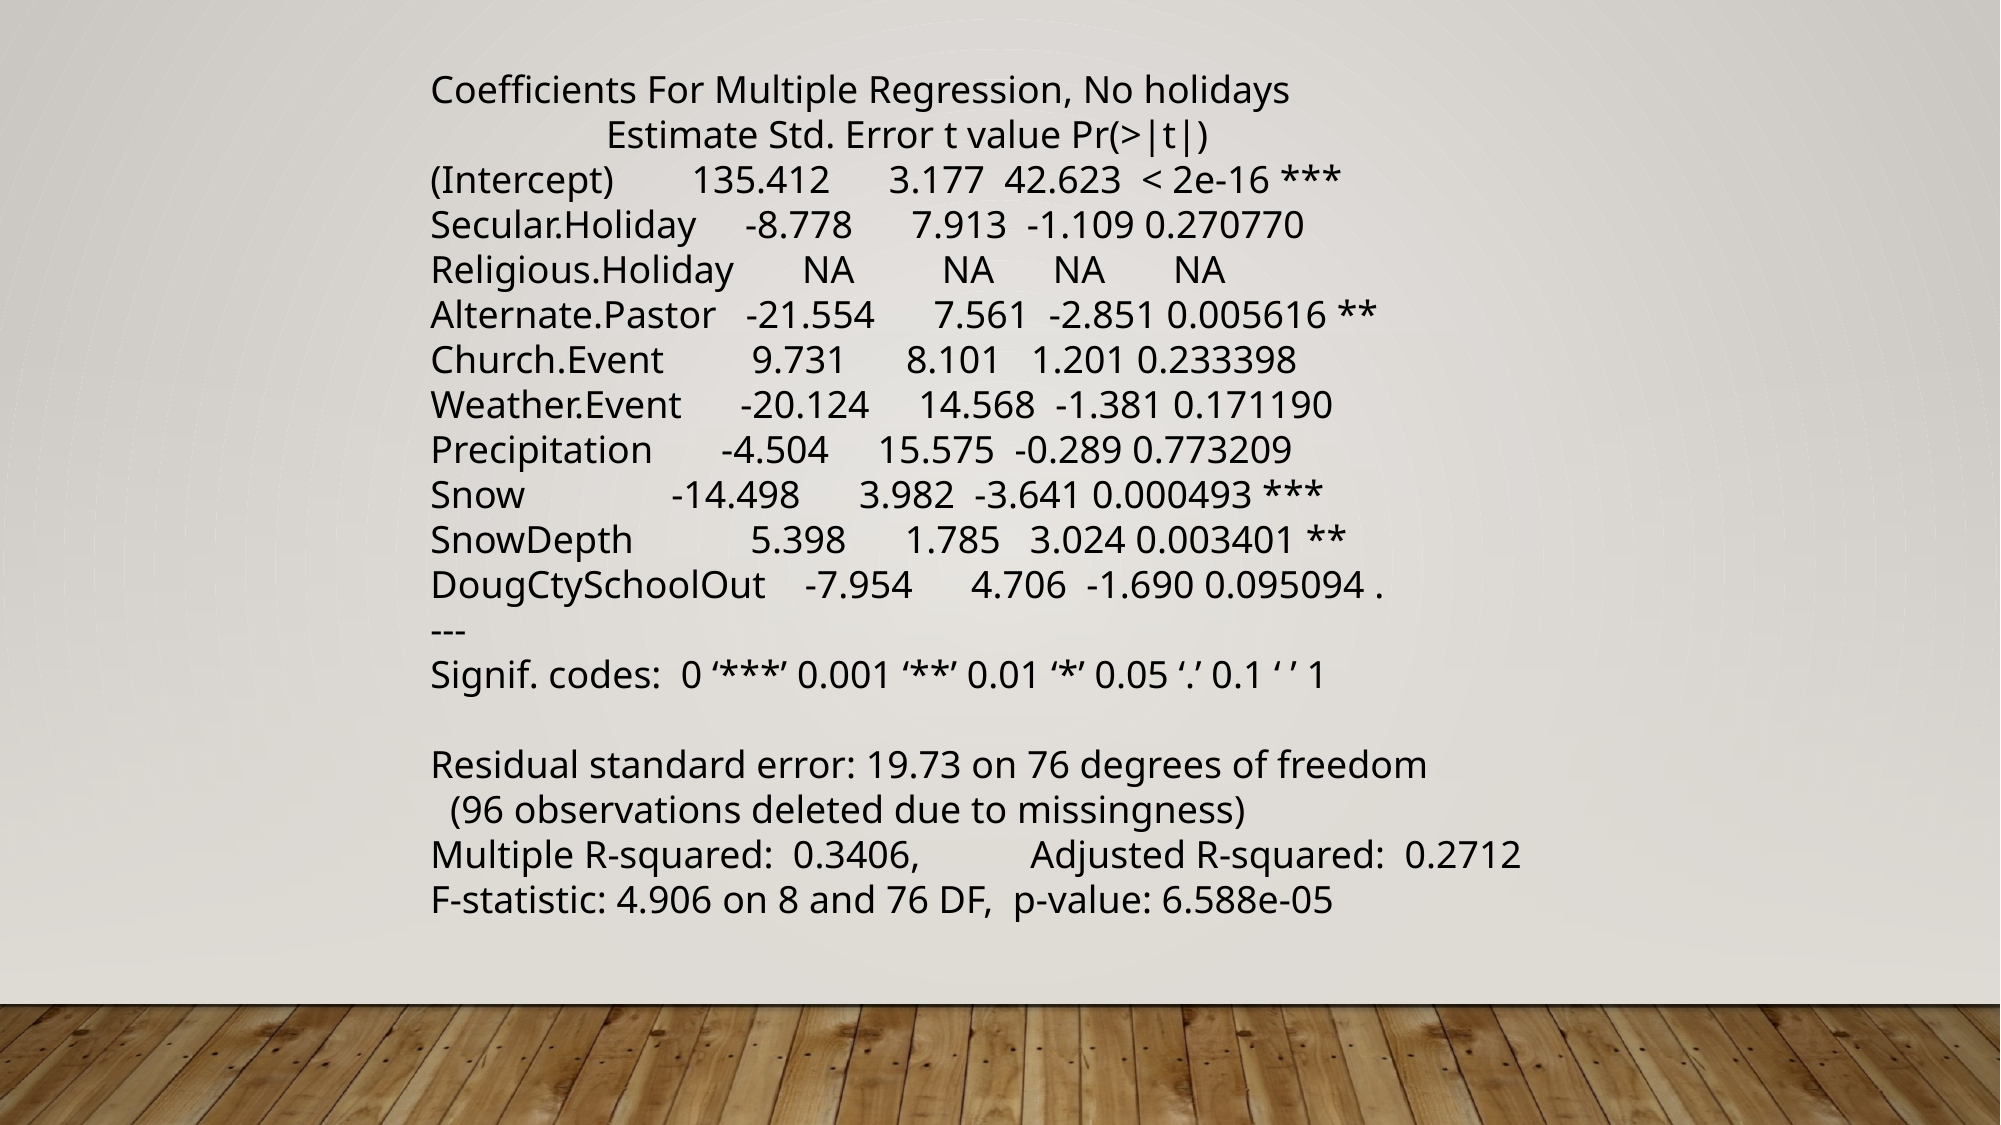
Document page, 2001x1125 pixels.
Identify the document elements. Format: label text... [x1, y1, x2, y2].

picture [0, 1004, 2000, 1125]
text_box Coefficients For Multiple Regression, No holidays Estimate Std. Error t value Pr(>|t|) (Intercept) 135.412 3.177 42.623 < 2e-16 *** Secular.Holiday -8.778 7.913 -1.109 0.270770 Religious.Holiday NA NA NA NA Alternate.Pastor -21.554 7.561 -2.851 0.005616 ** Church.Event 9.731 8.101 1.201 0.233398 Weather.Event -20.124 14.568 -1.381 0.171190 Precipitation -4.504 15.575 -0.289 0.773209 Snow -14.498 3.982 -3.641 0.000493 *** SnowDepth 5.398 1.785 3.024 0.003401 ** DougCtySchoolOut -7.954 4.706 -1.690 0.095094 . --- Signif. codes: 0 ‘***’ 0.001 ‘**’ 0.01 ‘*’ 0.05 ‘.’ 0.1 ‘ ’ 1 Residual standard error: 19.73 on 76 degrees of freedom (96 observations deleted due to missingness) Multiple R-squared: 0.3406, Adjusted R-squared: 0.2712 F-statistic: 4.906 on 8 and 76 DF, p-value: 6.588e-05 [415, 58, 1585, 929]
